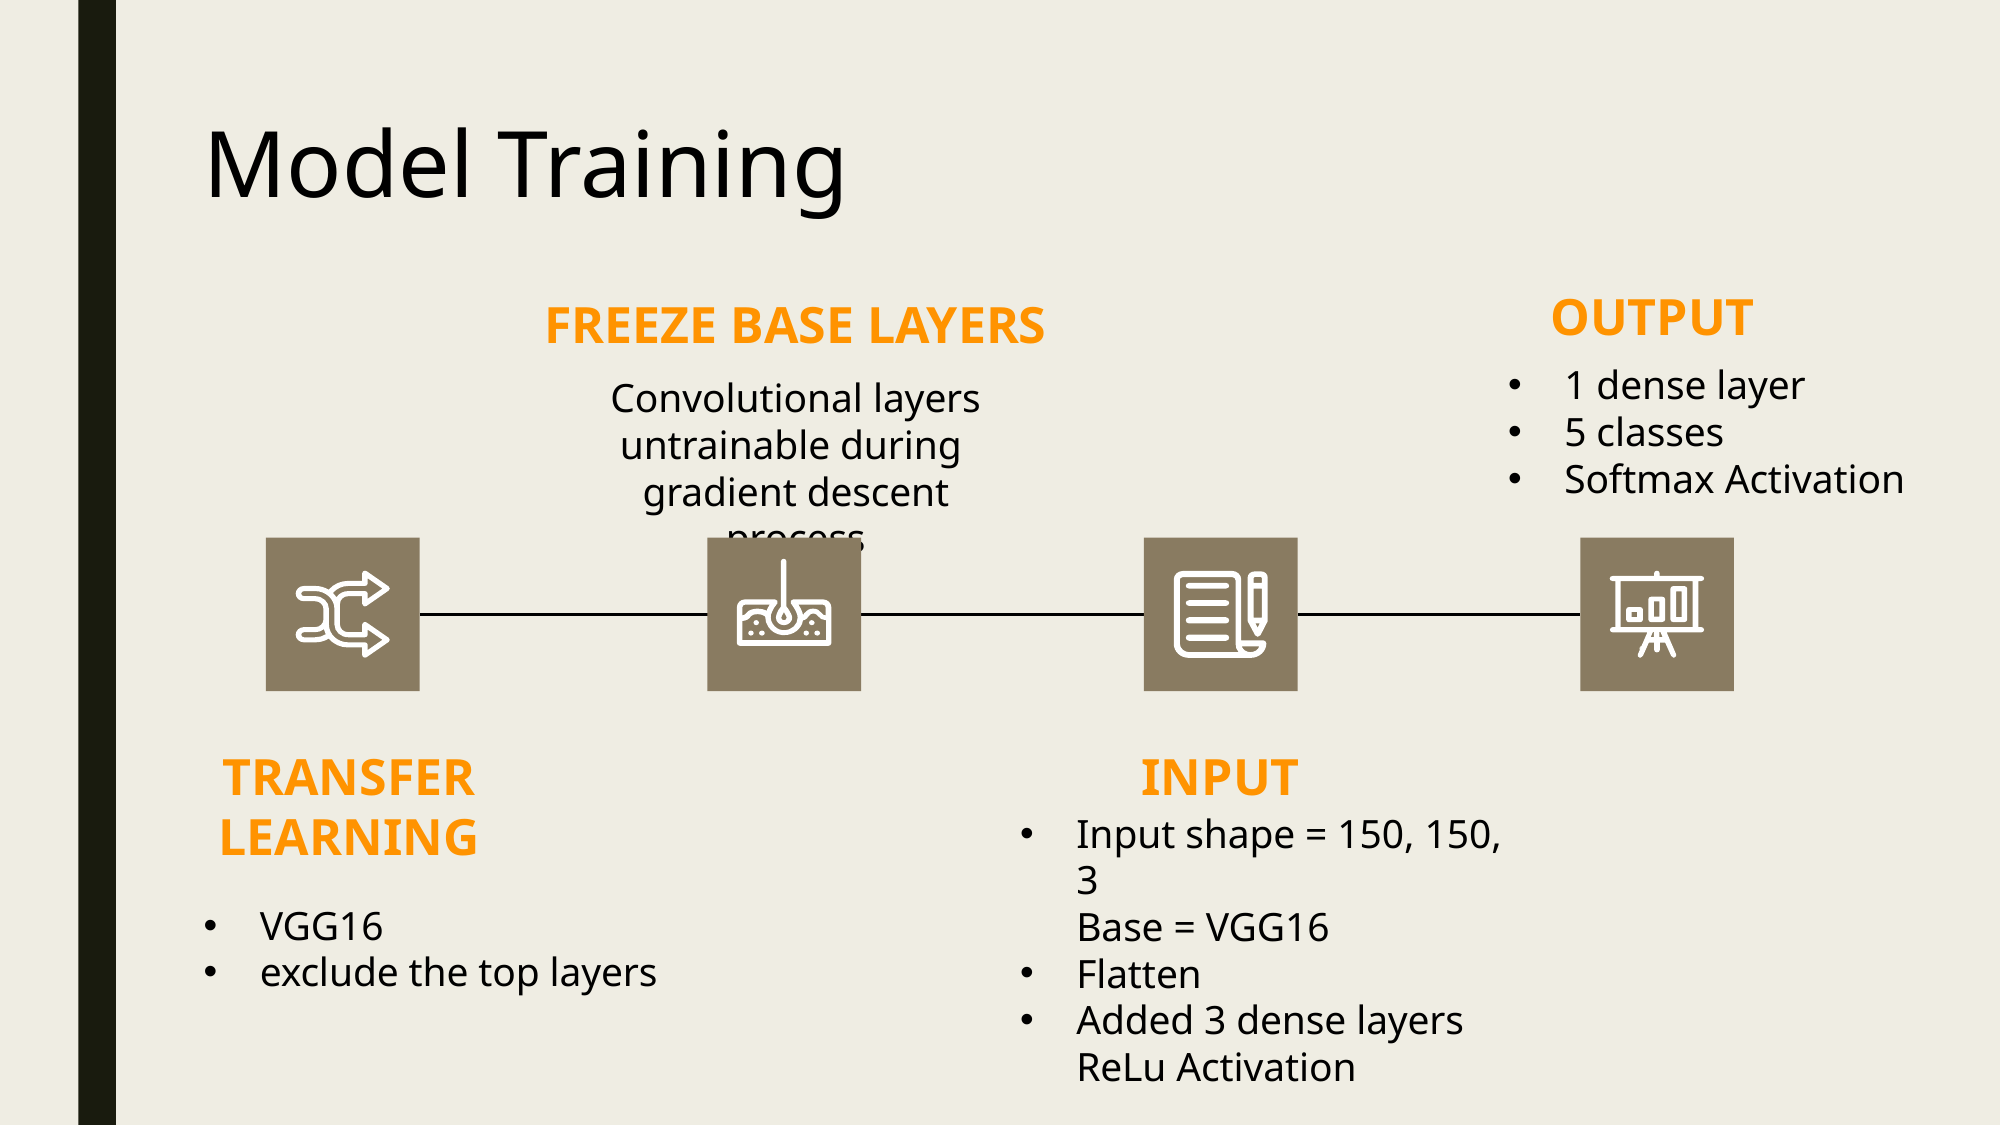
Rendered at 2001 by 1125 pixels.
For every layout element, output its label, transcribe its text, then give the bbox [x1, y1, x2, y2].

subtitle Convolutional layers untrainable during gradient descent process [550, 354, 1041, 480]
subtitle FREEZE BASE LAYERS [510, 273, 1082, 352]
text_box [265, 537, 1735, 692]
subtitle 1 dense layer 5 classes Softmax Activation [1488, 341, 1928, 542]
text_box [1609, 570, 1705, 658]
subtitle OUTPUT [1459, 264, 1846, 343]
subtitle VGG16 exclude the top layers [183, 881, 725, 1007]
subtitle TRANSFER LEARNING [156, 725, 543, 804]
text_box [736, 558, 832, 646]
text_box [1173, 570, 1269, 658]
subtitle INPUT [1027, 725, 1414, 789]
title Model Training [183, 99, 1872, 225]
subtitle Input shape = 150, 150, 3 Base = VGG16 Flatten Added 3 dense layers ReLu Activation [999, 789, 1542, 1053]
